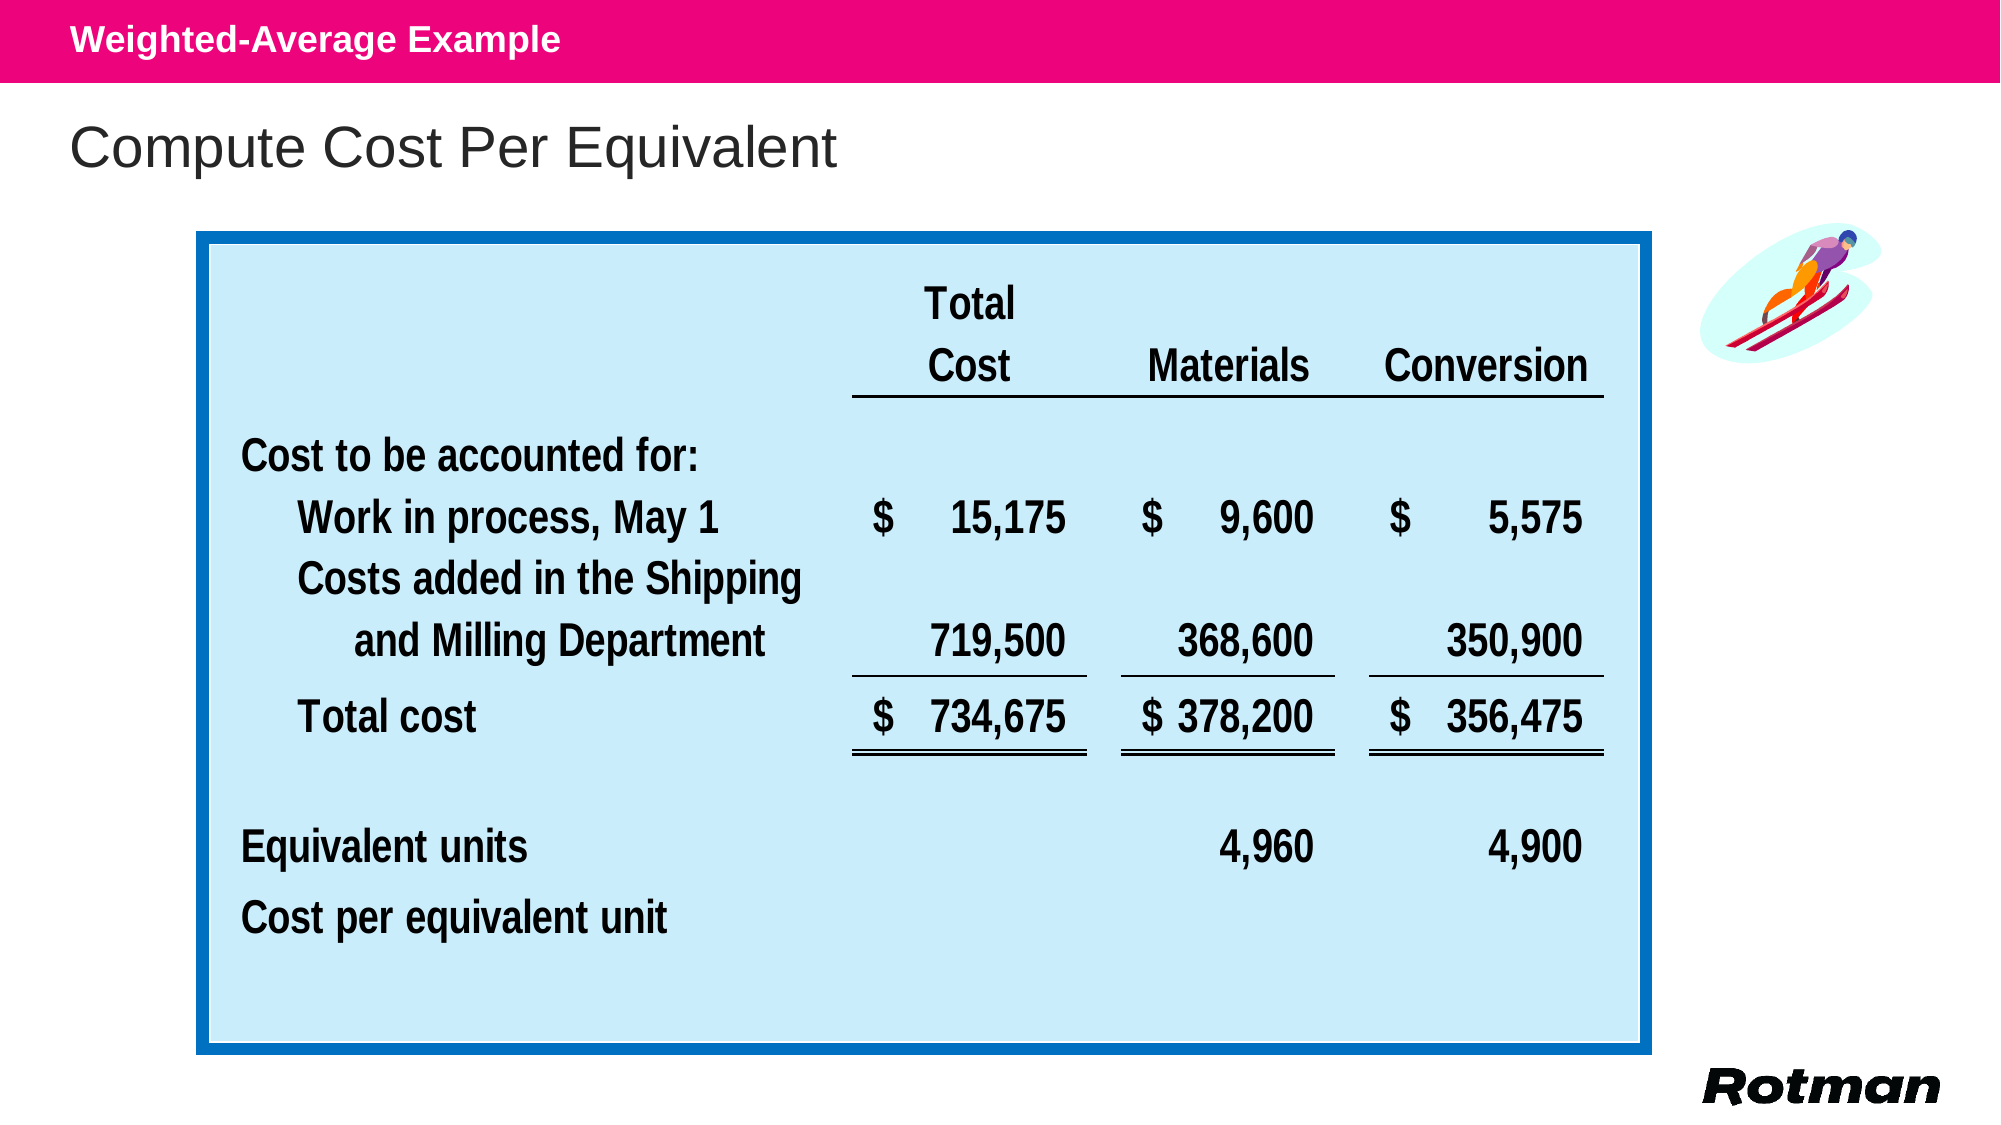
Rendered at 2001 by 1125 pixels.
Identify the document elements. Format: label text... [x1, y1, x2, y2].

picture [1696, 219, 1885, 367]
picture [1702, 1068, 1940, 1106]
list Compute Cost Per Equivalent [55, 101, 1961, 185]
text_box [208, 243, 1640, 1043]
subtitle Weighted-Average Example [55, 0, 1630, 79]
